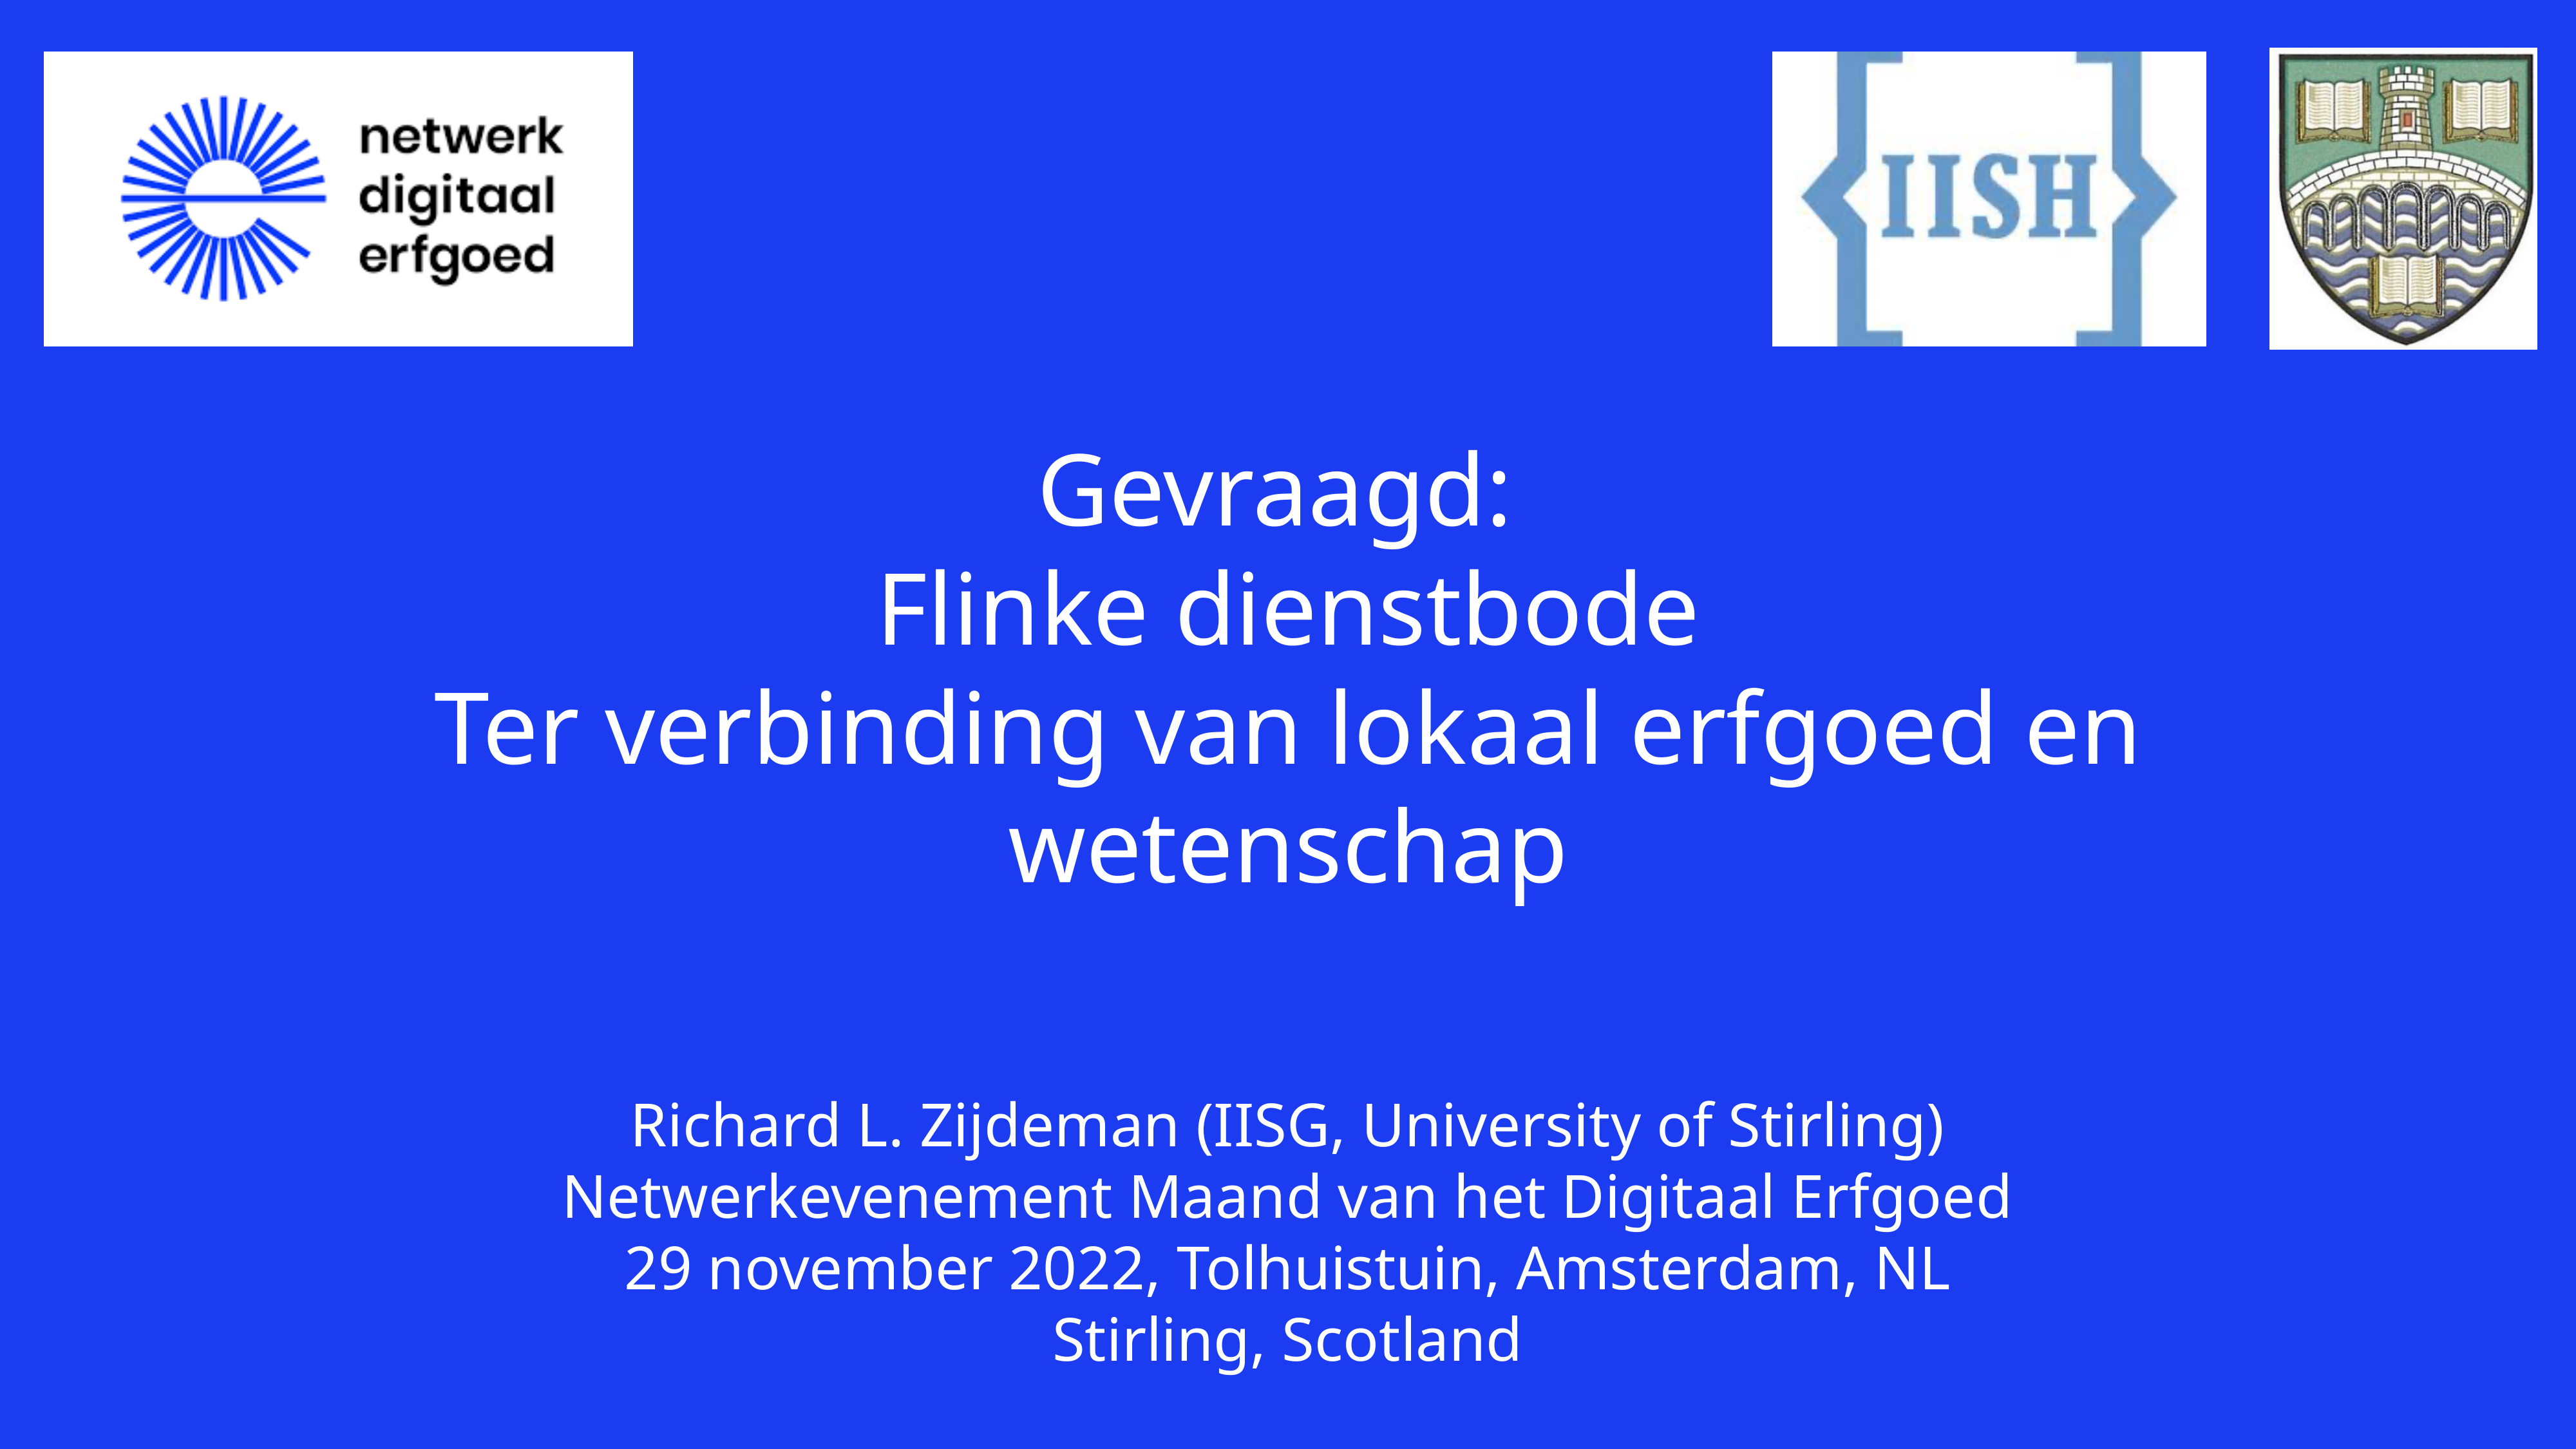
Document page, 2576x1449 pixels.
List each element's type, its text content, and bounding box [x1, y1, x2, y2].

picture [2269, 48, 2538, 350]
picture [43, 52, 633, 346]
title Gevraagd: Flinke dienstbode Ter verbinding van lokaal erfgoed en wetenschap [187, 416, 2389, 909]
picture [1772, 52, 2206, 346]
subtitle Richard L. Zijdeman (IISG, University of Stirling) Netwerkevenement Maand van het Digitaal Erfgoed 29 november 2022, Tolhuistuin, Amsterdam, NL Stirling, Scotland [187, 1081, 2389, 1347]
